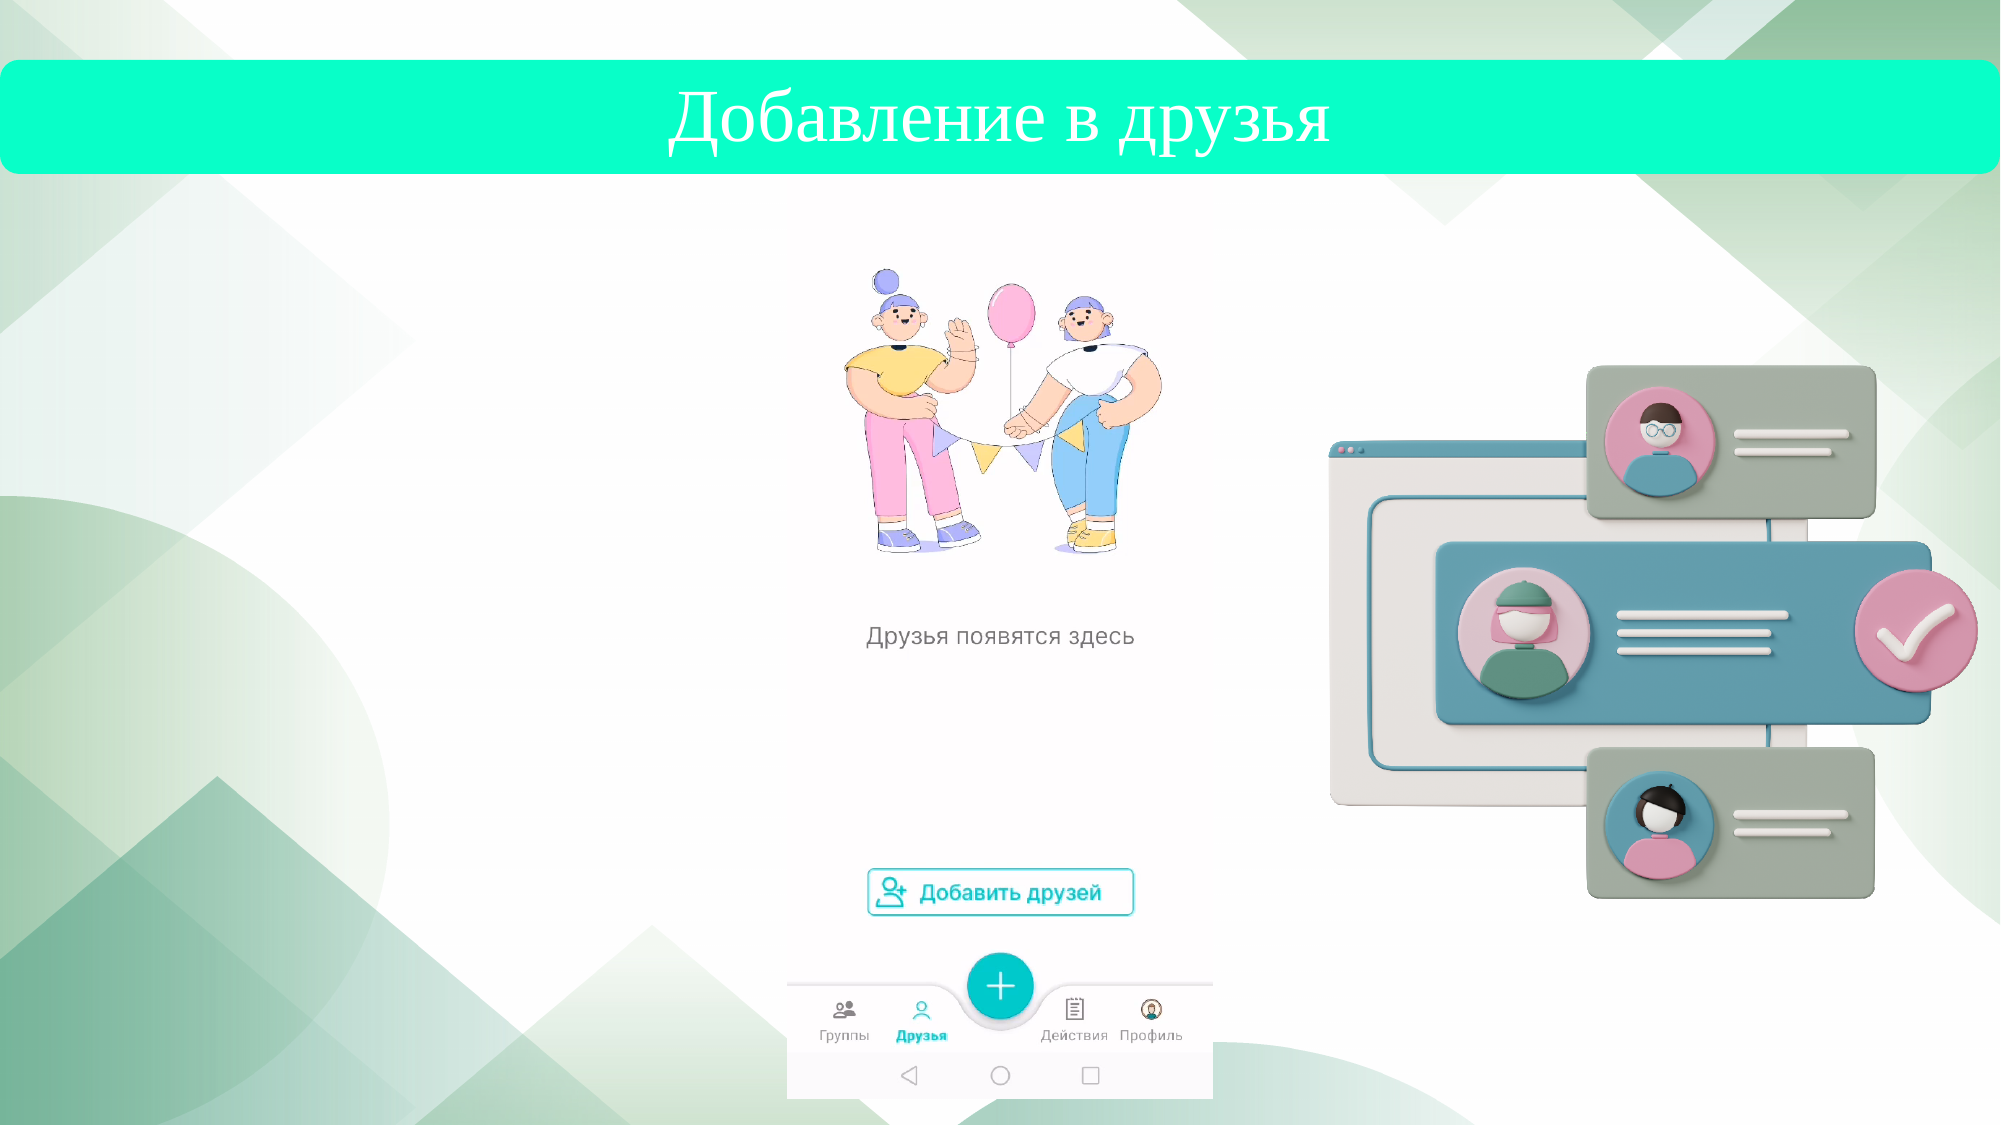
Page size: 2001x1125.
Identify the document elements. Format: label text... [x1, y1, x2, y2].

title Добавление в друзья [0, 59, 2000, 174]
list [786, 173, 1214, 1099]
picture [0, 0, 2001, 1125]
